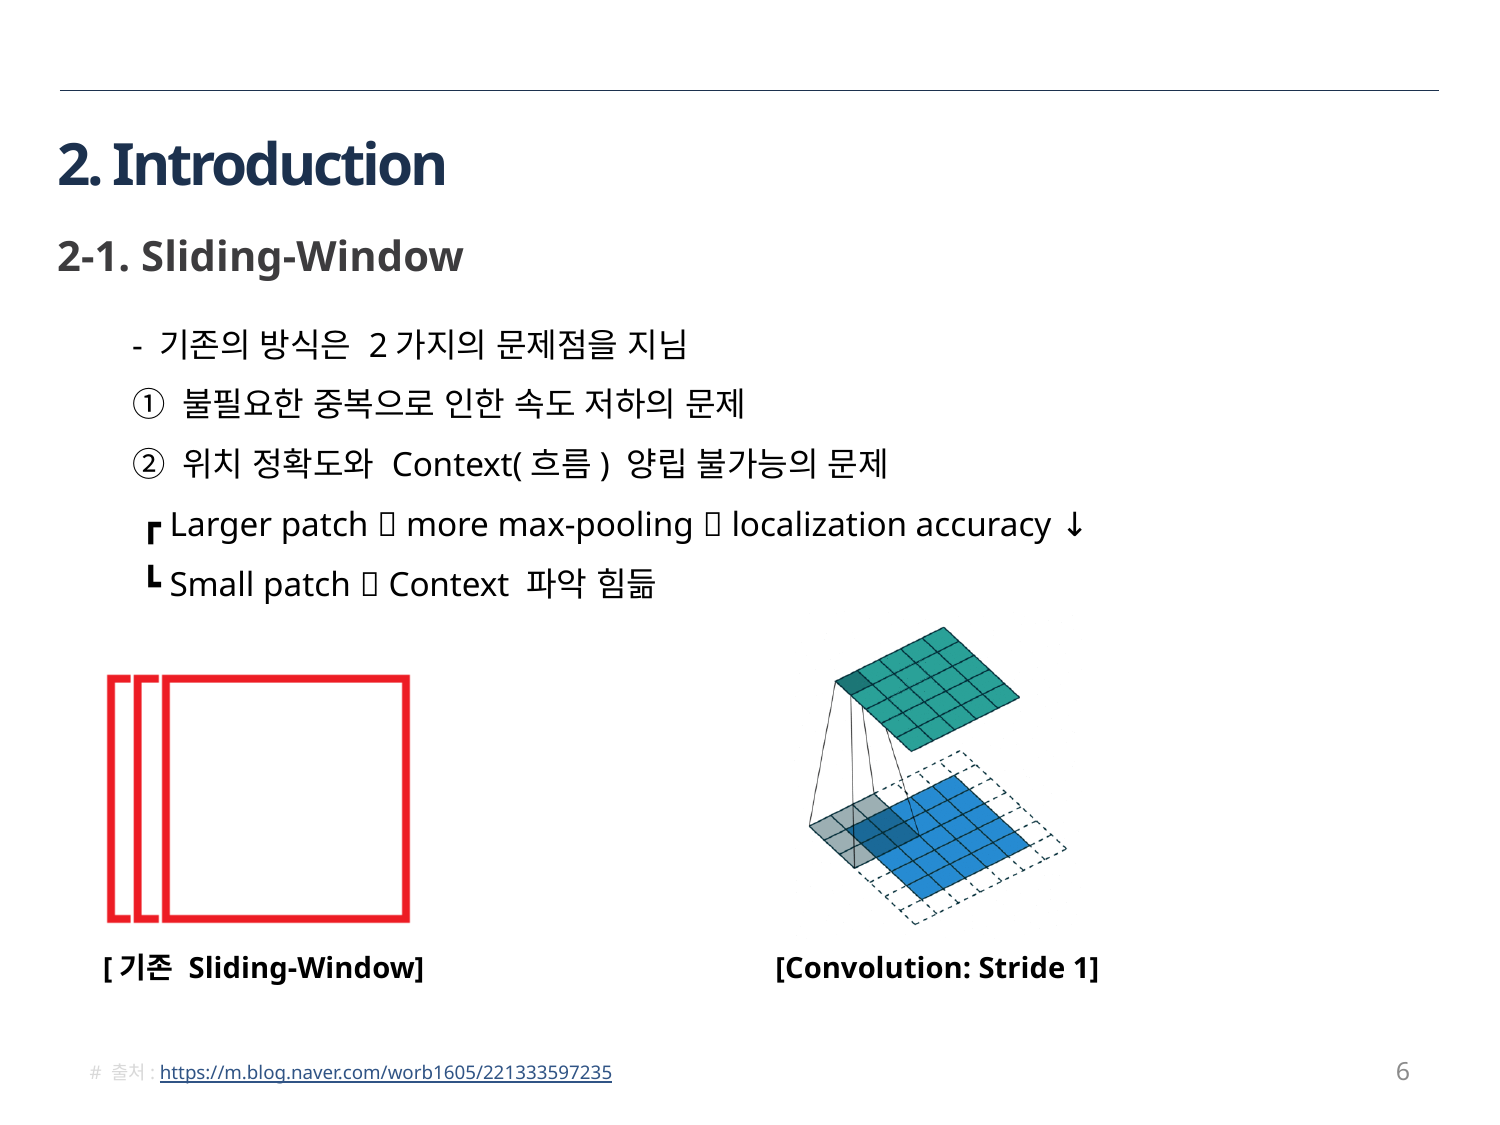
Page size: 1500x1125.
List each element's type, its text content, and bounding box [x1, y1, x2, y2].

slide_number 6 [1074, 1042, 1425, 1103]
text_box 2-1. Sliding-Window [42, 222, 1432, 432]
picture [793, 611, 1082, 940]
text_box [Convolution: Stride 1] [707, 941, 1168, 992]
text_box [33, 661, 495, 993]
text_box # 출처: https://m.blog.naver.com/worb1605/221333597235 [74, 1053, 632, 1094]
text_box 2. Introduction [42, 114, 1190, 211]
text_box - 기존의 방식은 2가지의 문제점을 지님 ① 불필요한 중복으로 인한 속도 저하의 문제 ② 위치 정확도와 Context(흐름) 양립 불가능의 문제 ┏ Larger patch  more max-pooling  localization accuracy ↓ ┗ Small patch  Context 파악 힘듦 [117, 296, 1101, 611]
